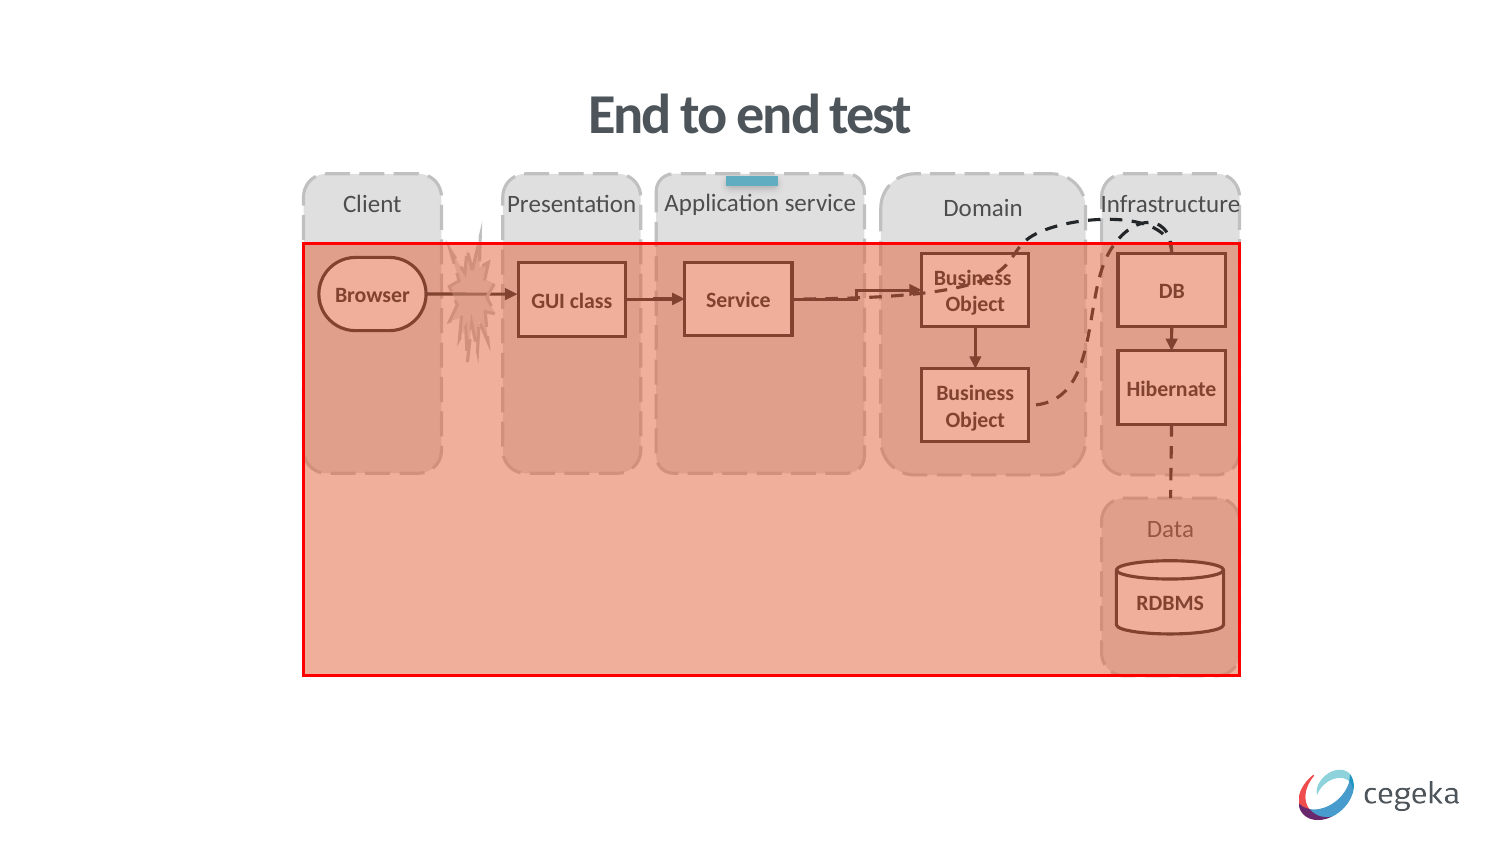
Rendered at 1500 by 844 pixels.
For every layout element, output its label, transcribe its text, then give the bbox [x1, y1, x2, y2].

picture [1299, 765, 1477, 829]
title End to end test [64, 32, 1436, 152]
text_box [303, 173, 1240, 677]
